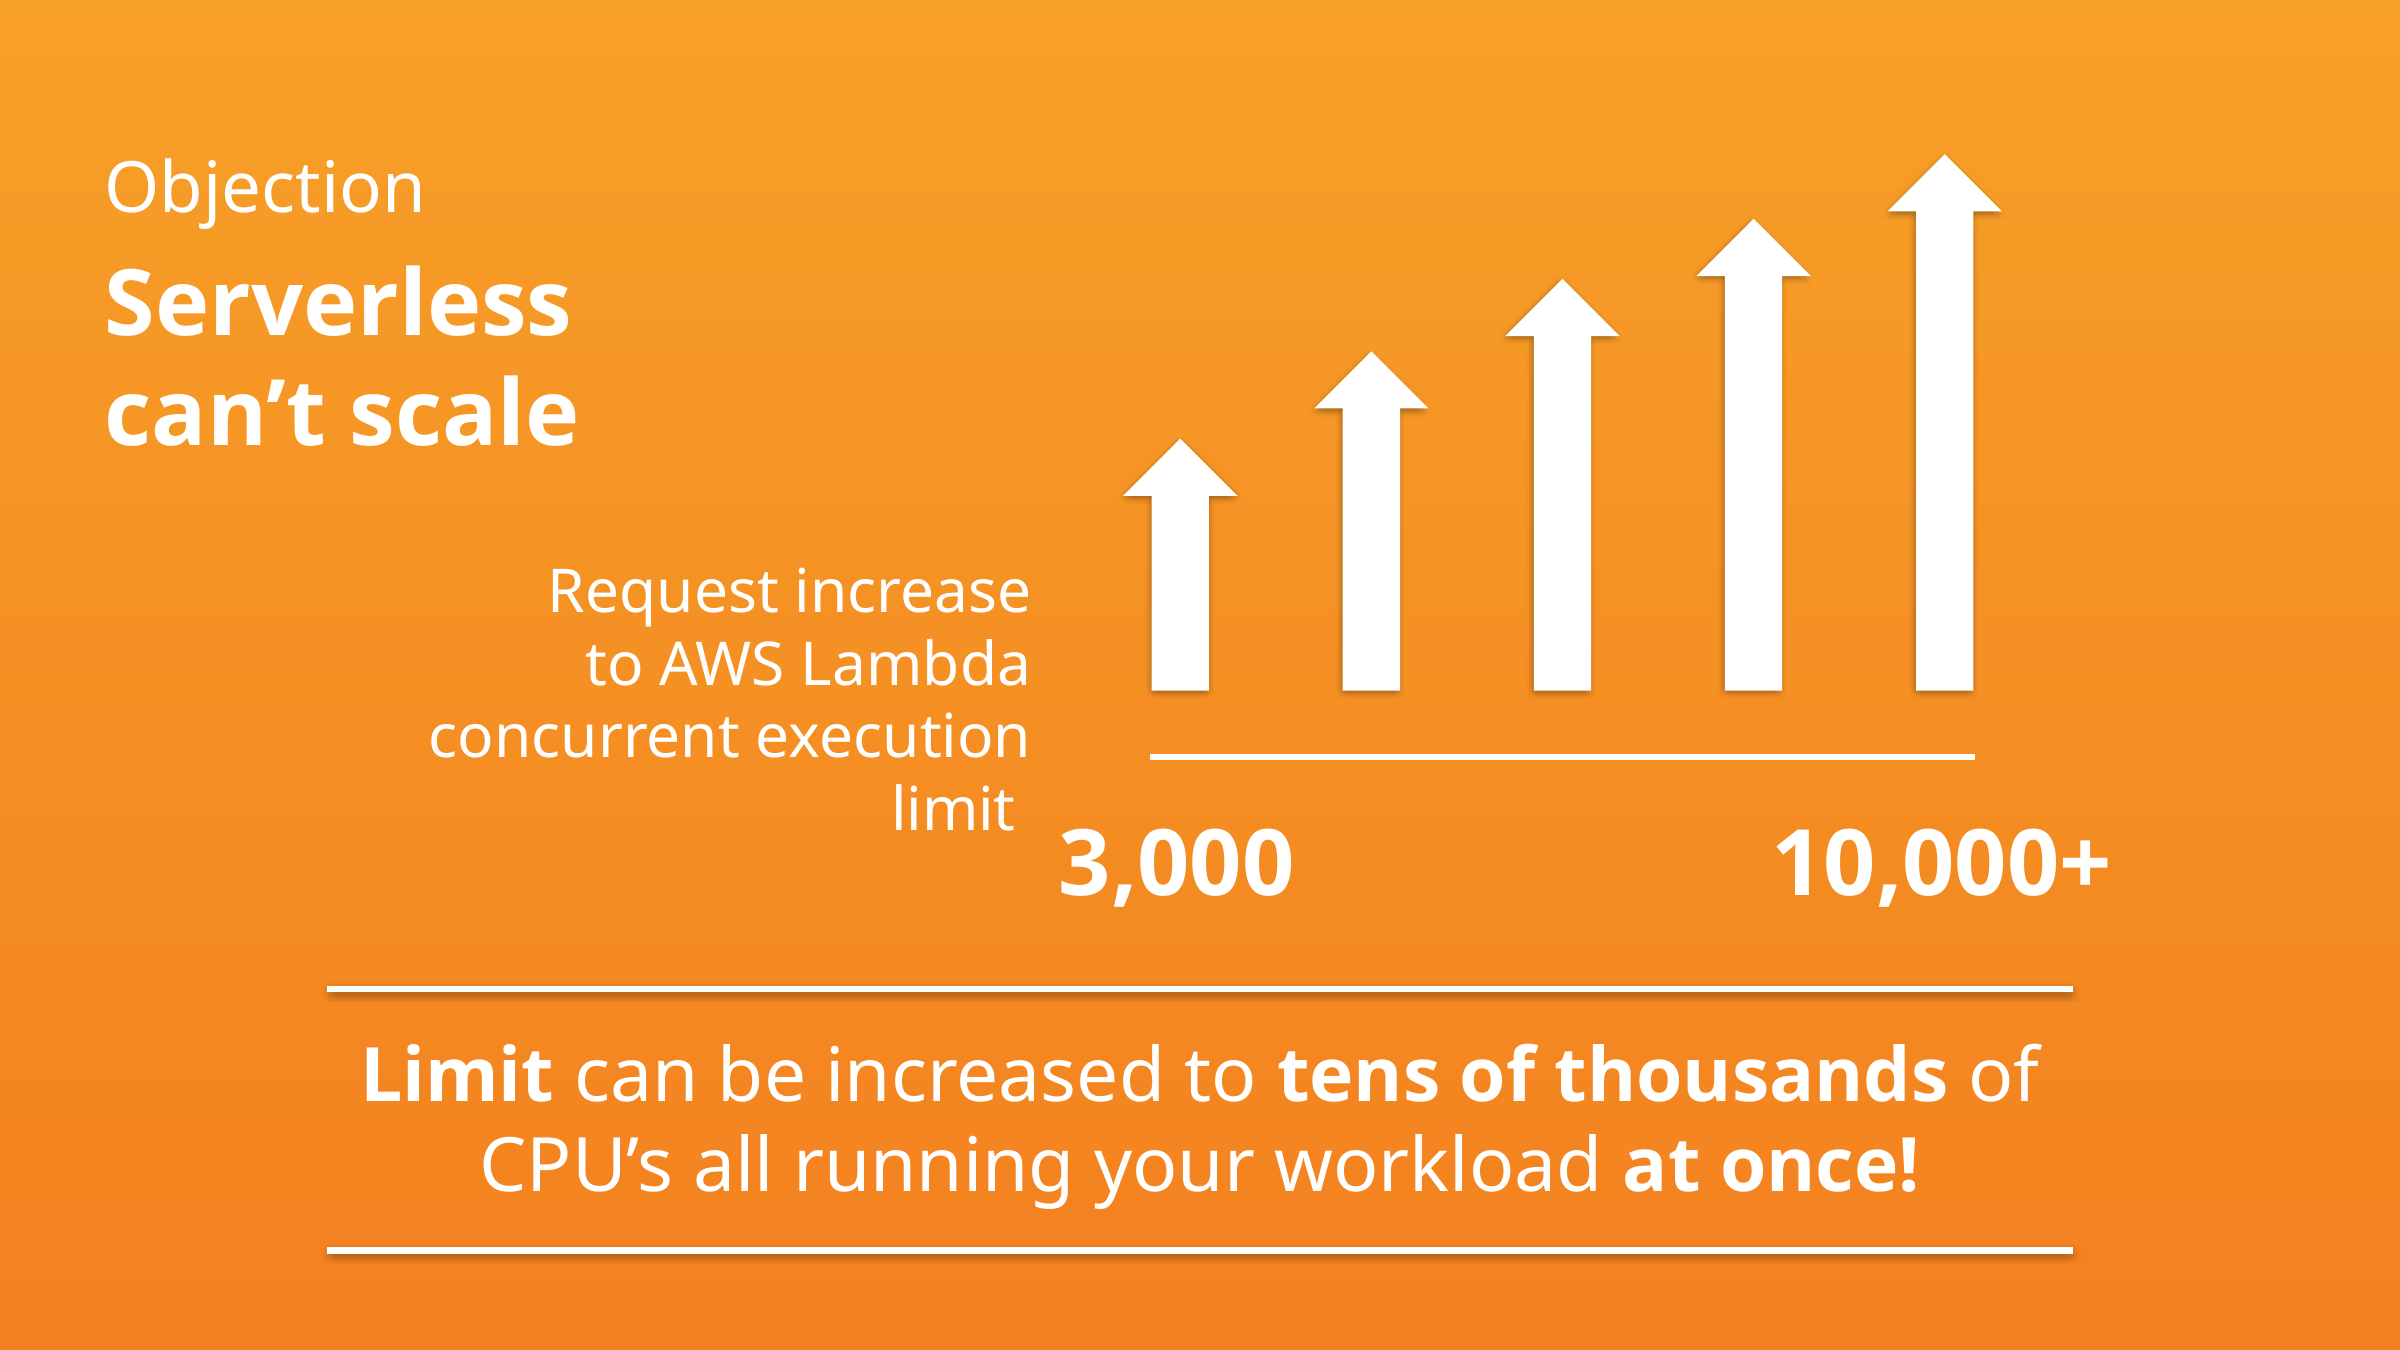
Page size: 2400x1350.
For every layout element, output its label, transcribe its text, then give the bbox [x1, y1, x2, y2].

text_box Objection [89, 133, 1200, 258]
text_box Limit can be increased to tens of thousands of CPU’s all running your workload at once! [89, 1018, 2310, 1221]
text_box Serverless can’t scale [89, 258, 1117, 400]
text_box Request increase to AWS Lambda concurrent execution limit [293, 545, 1047, 767]
text_box 10,000+ [1746, 796, 2138, 953]
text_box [1122, 153, 2003, 691]
text_box 3,000 [981, 796, 1373, 953]
